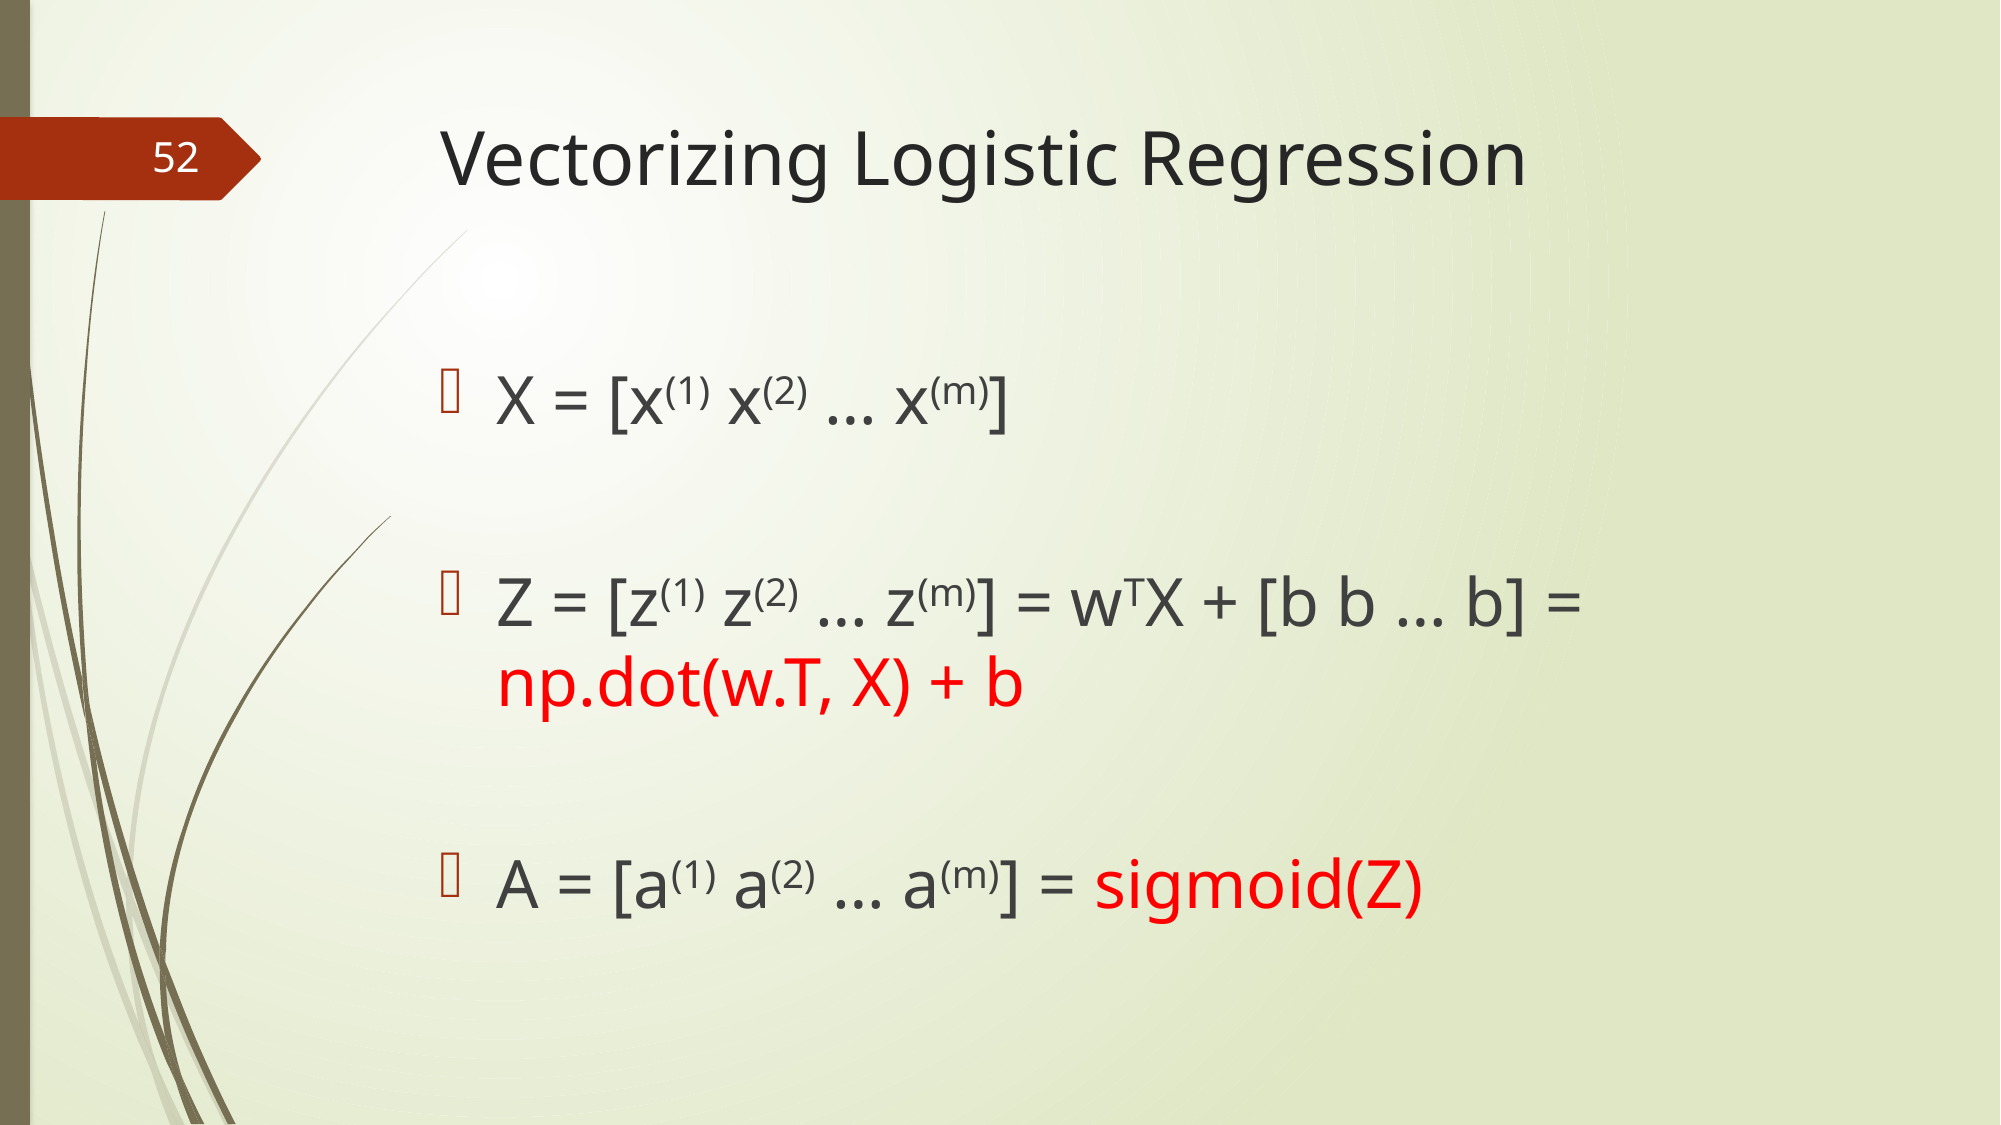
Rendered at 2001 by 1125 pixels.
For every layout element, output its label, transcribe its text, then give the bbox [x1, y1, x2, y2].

title Vectorizing Logistic Regression [425, 102, 1888, 313]
slide_number 52 [87, 129, 216, 190]
list X = [x(1) x(2) … x(m)] Z = [z(1) z(2) … z(m)] = wTX + [b b … b] = np.dot(w.T, X) + b A = [a(1) a(2) … a(m)] = sigmoid(Z) [424, 350, 1888, 970]
